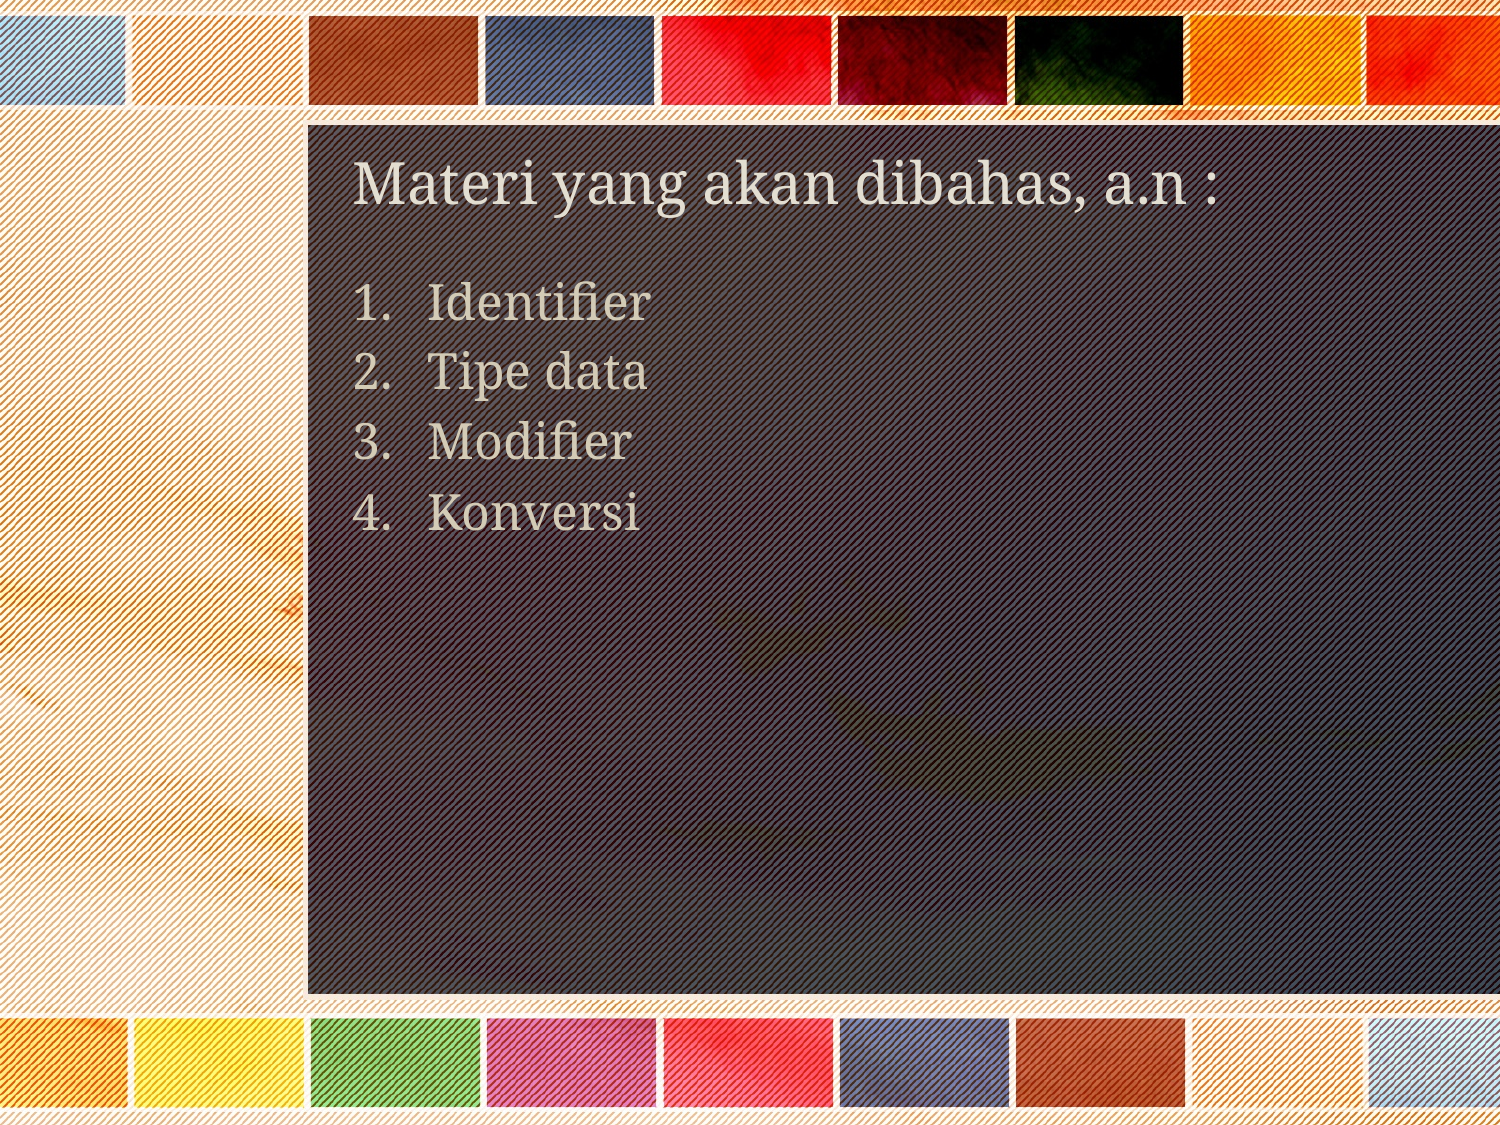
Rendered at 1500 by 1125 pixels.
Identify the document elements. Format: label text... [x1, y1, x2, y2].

picture [0, 0, 1500, 1125]
title Materi yang akan dibahas, a.n : [337, 112, 1463, 251]
list Identifier Tipe data Modifier Konversi [337, 262, 1463, 1051]
